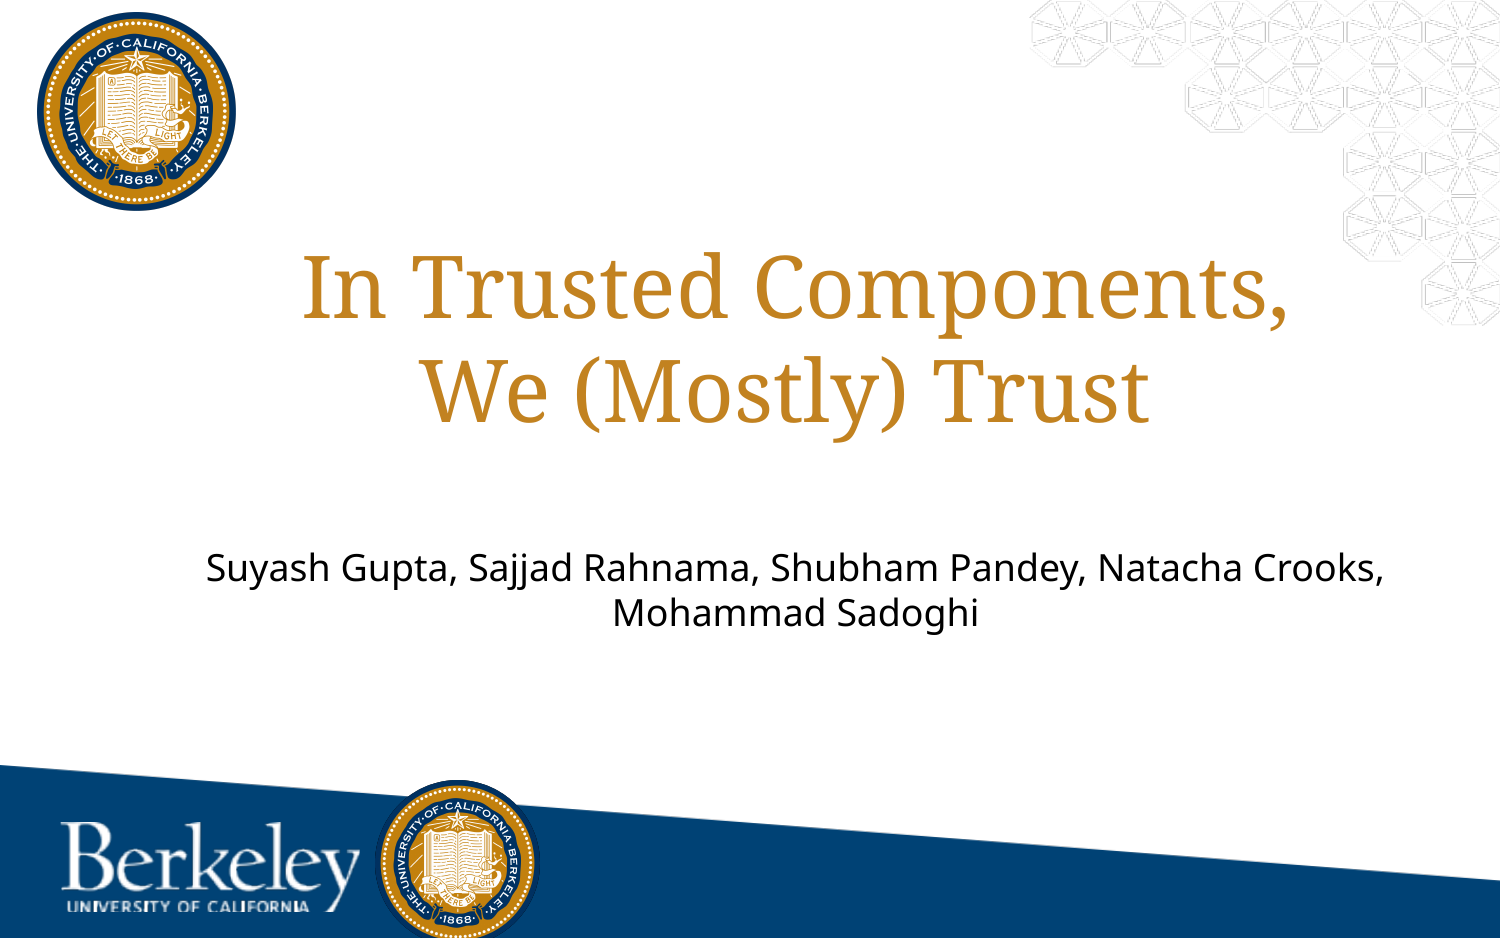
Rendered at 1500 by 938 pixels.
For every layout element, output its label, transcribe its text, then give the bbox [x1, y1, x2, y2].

title In Trusted Components, We (Mostly) Trust Suyash Gupta, Sajjad Rahnama, Shubham Pandey, Natacha Crooks, Mohammad Sadoghi [109, 333, 1483, 532]
picture [36, 12, 236, 212]
picture [374, 780, 541, 938]
